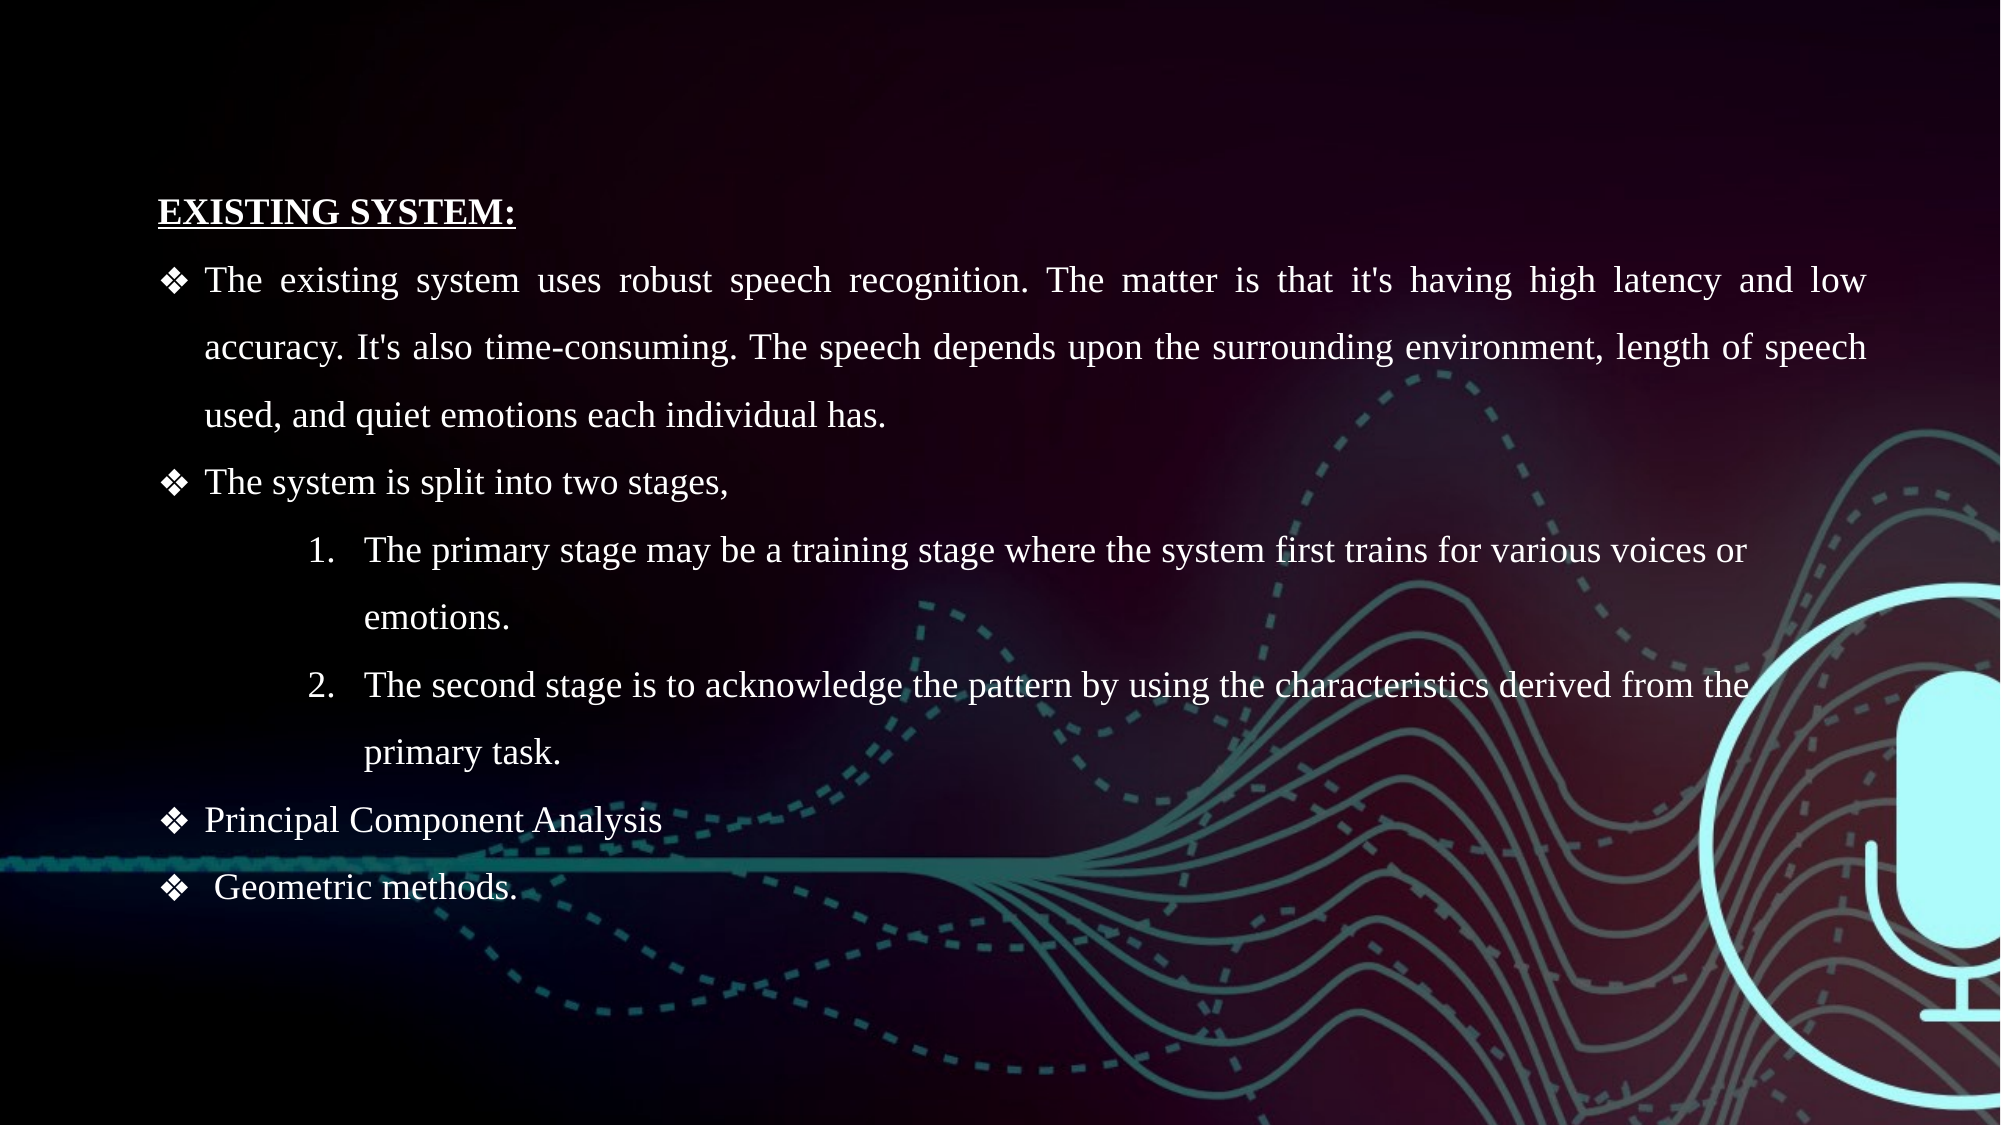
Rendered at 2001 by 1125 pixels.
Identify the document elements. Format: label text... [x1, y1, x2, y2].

picture [0, 0, 2001, 1125]
text_box EXISTING SYSTEM: The existing system uses robust speech recognition. The matter is that it's having high latency and low accuracy. It's also time-consuming. The speech depends upon the surrounding environment, length of speech used, and quiet emotions each individual has. The system is split into two stages, The primary stage may be a training stage where the system first trains for various voices or emotions. The second stage is to acknowledge the pattern by using the characteristics derived from the primary task. Principal Component Analysis Geometric methods. [142, 157, 1884, 960]
